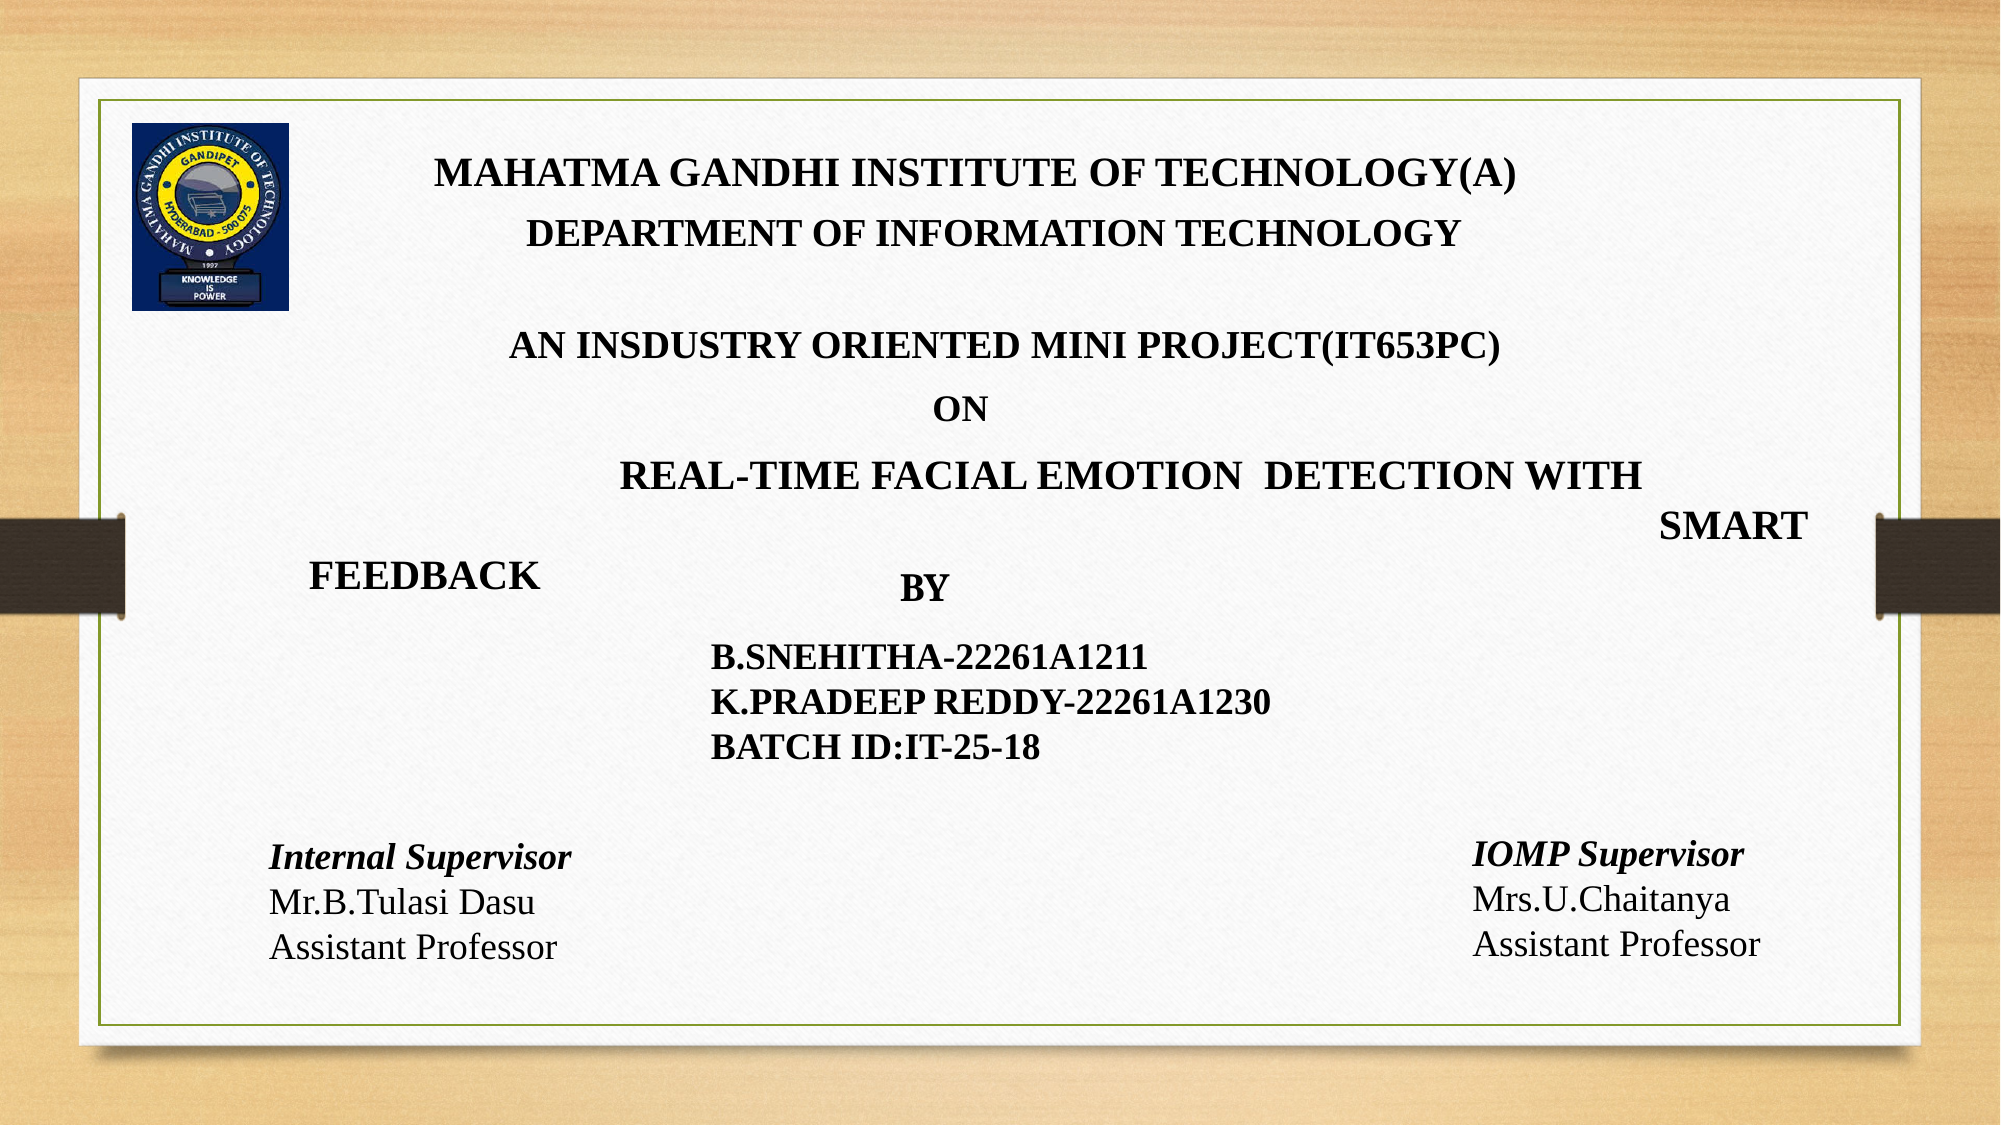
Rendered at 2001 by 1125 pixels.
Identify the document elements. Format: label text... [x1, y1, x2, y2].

text_box REAL-TIME FACIAL EMOTION DETECTION WITH SMART FEEDBACK [294, 440, 1872, 605]
text_box Internal Supervisor Mr.B.Tulasi Dasu Assistant Professor [254, 824, 672, 975]
text_box B.SNEHITHA-22261A1211 K.PRADEEP REDDY-22261A1230 BATCH ID:IT-25-18 [696, 624, 1304, 820]
text_box BY [884, 556, 1248, 616]
text_box ON [917, 376, 1215, 437]
text_box DEPARTMENT OF INFORMATION TECHNOLOGY [511, 199, 1570, 262]
text_box MAHATMA GANDHI INSTITUTE OF TECHNOLOGY(A) [419, 136, 1772, 252]
picture [0, 0, 2001, 1125]
text_box AN INSDUSTRY ORIENTED MINI PROJECT(IT653PC) [494, 311, 1639, 374]
text_box IOMP Supervisor Mrs.U.Chaitanya Assistant Professor [1457, 776, 2000, 972]
